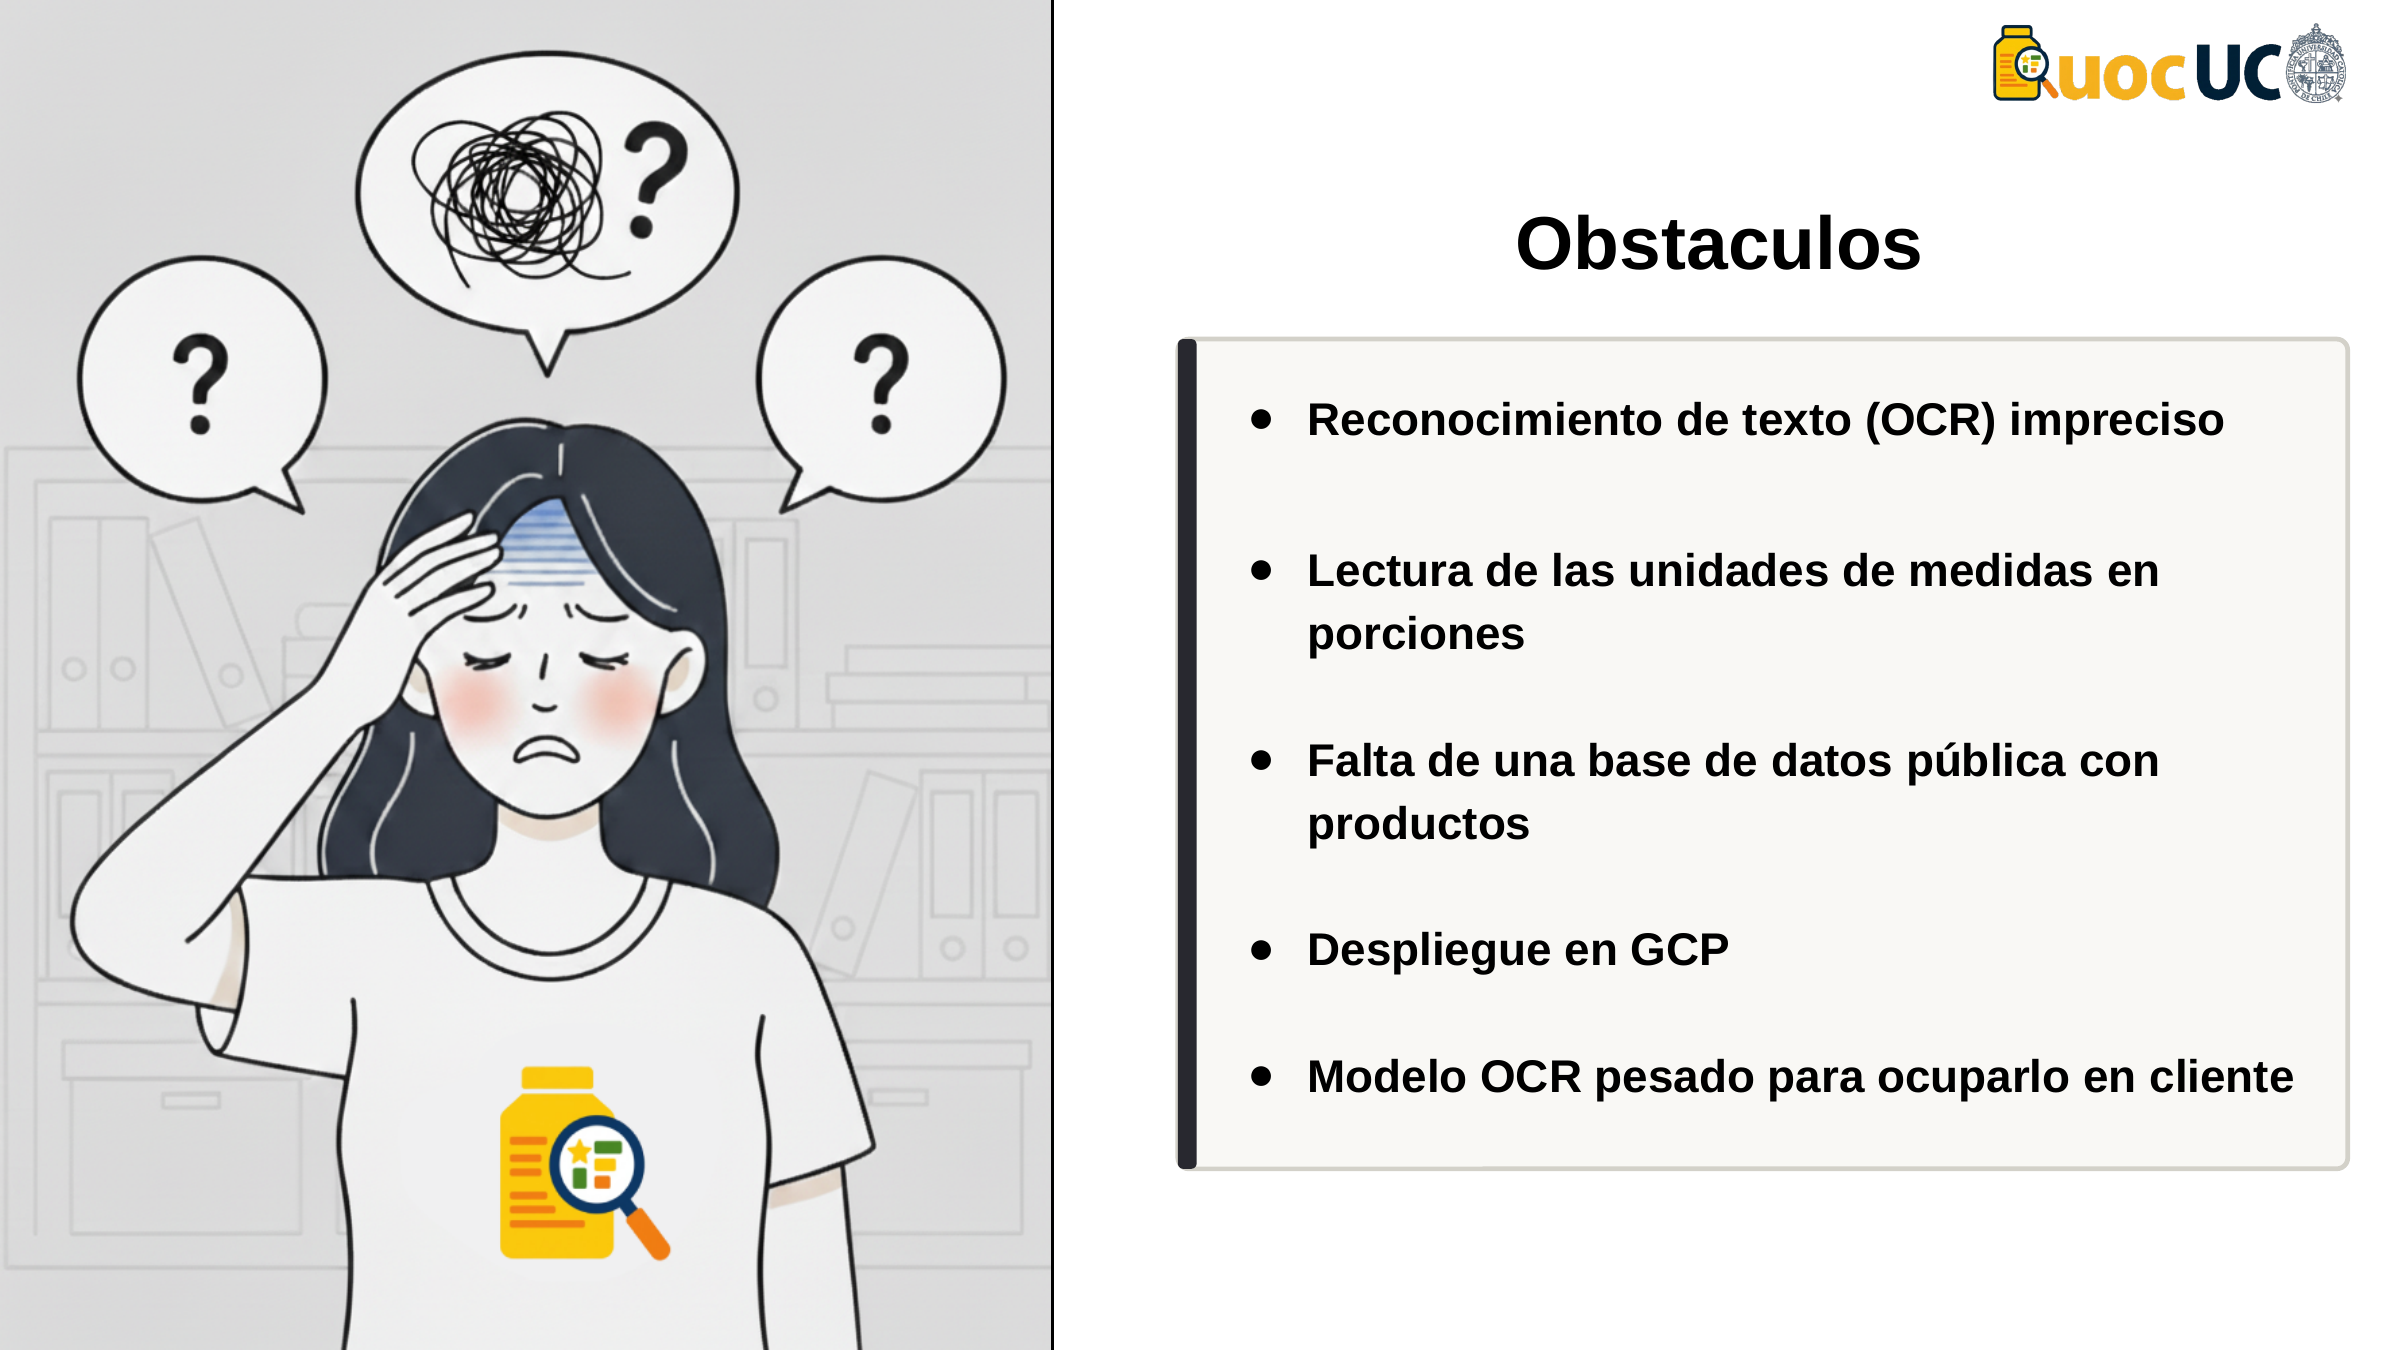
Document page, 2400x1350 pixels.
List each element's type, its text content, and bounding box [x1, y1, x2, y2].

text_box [1177, 338, 2349, 1170]
picture [0, 0, 1052, 1350]
text_box Obstaculos [1067, 171, 2373, 265]
picture [1992, 18, 2349, 108]
